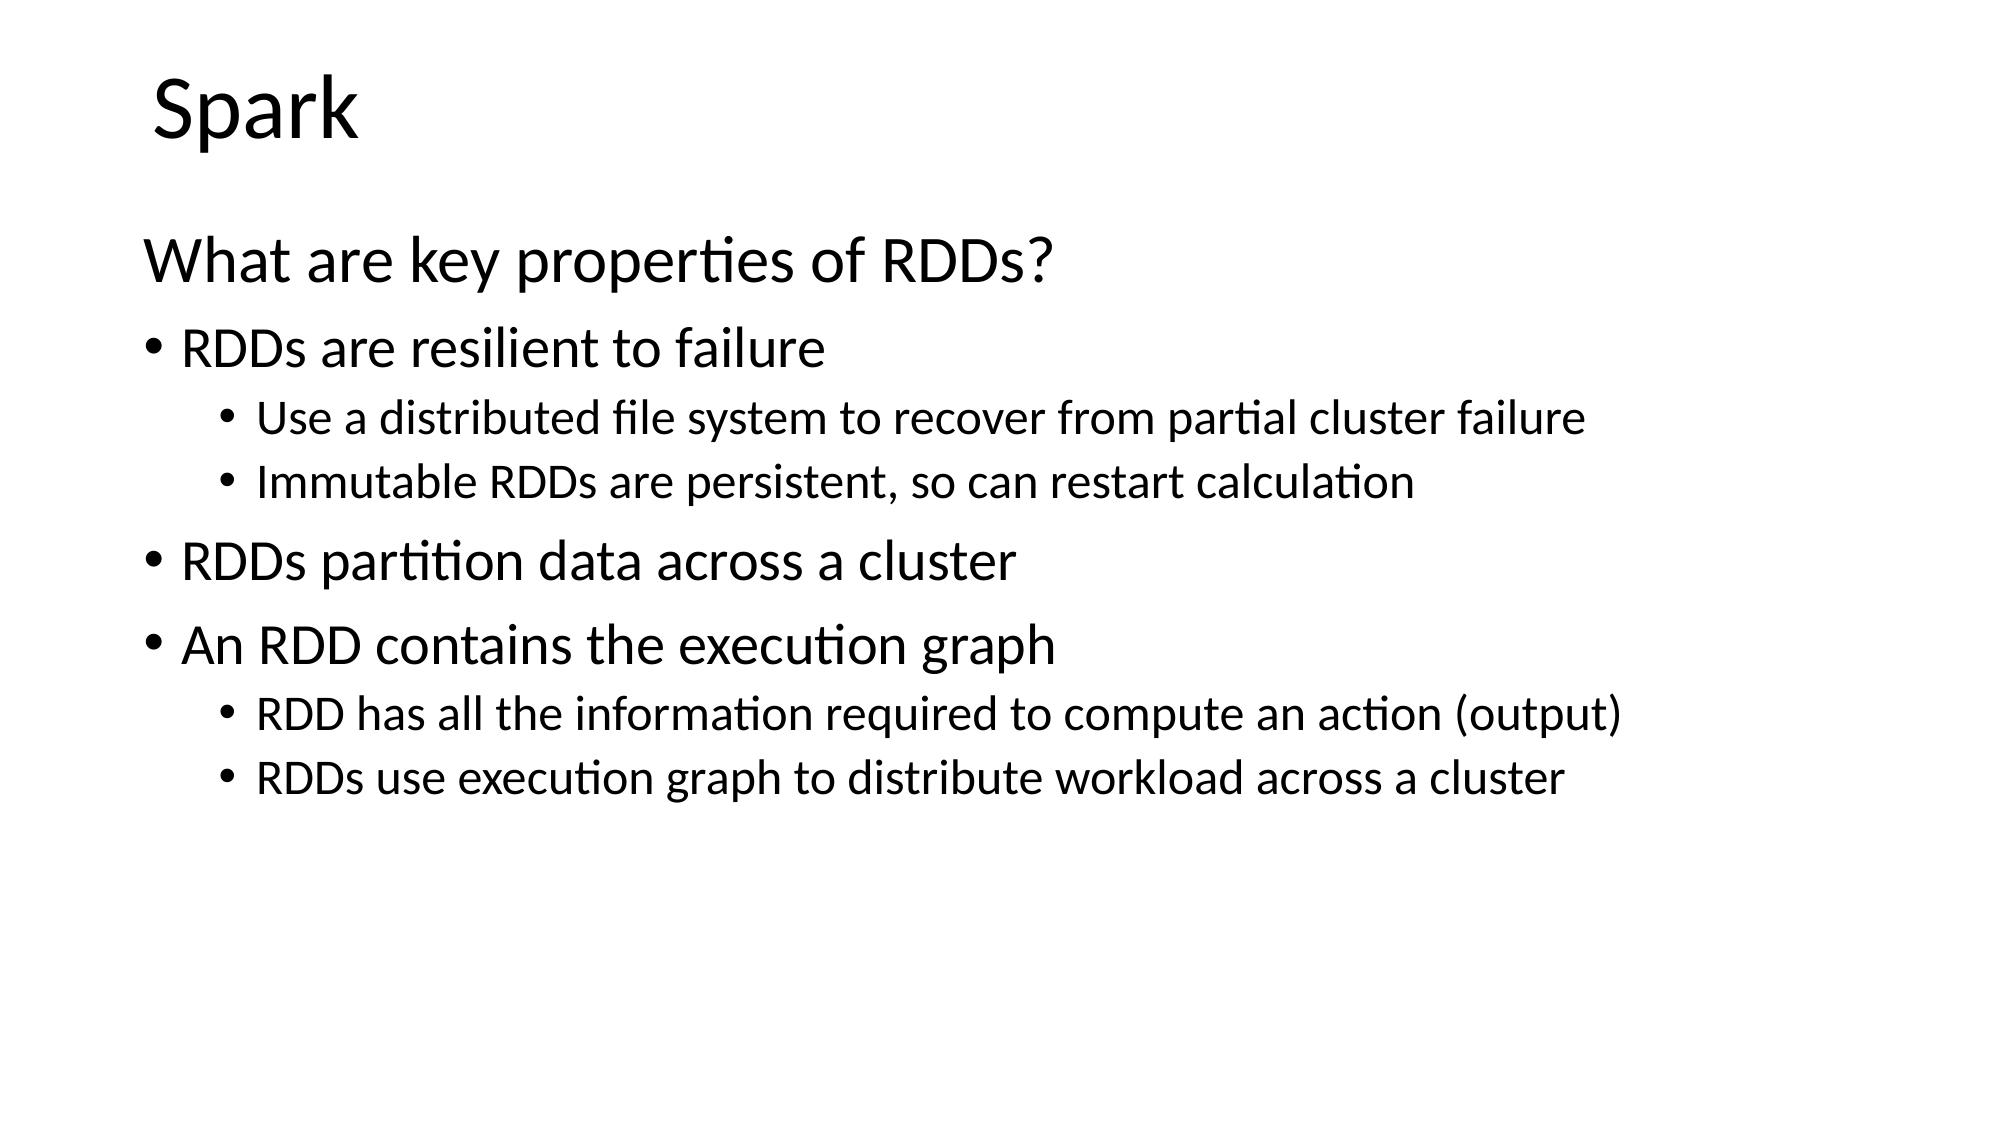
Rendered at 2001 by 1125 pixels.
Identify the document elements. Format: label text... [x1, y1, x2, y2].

list What are key properties of RDDs? RDDs are resilient to failure Use a distributed file system to recover from partial cluster failure Immutable RDDs are persistent, so can restart calculation RDDs partition data across a cluster An RDD contains the execution graph RDD has all the information required to compute an action (output) RDDs use execution graph to distribute workload across a cluster [128, 217, 1854, 1031]
text_box Spark [137, 0, 1863, 218]
